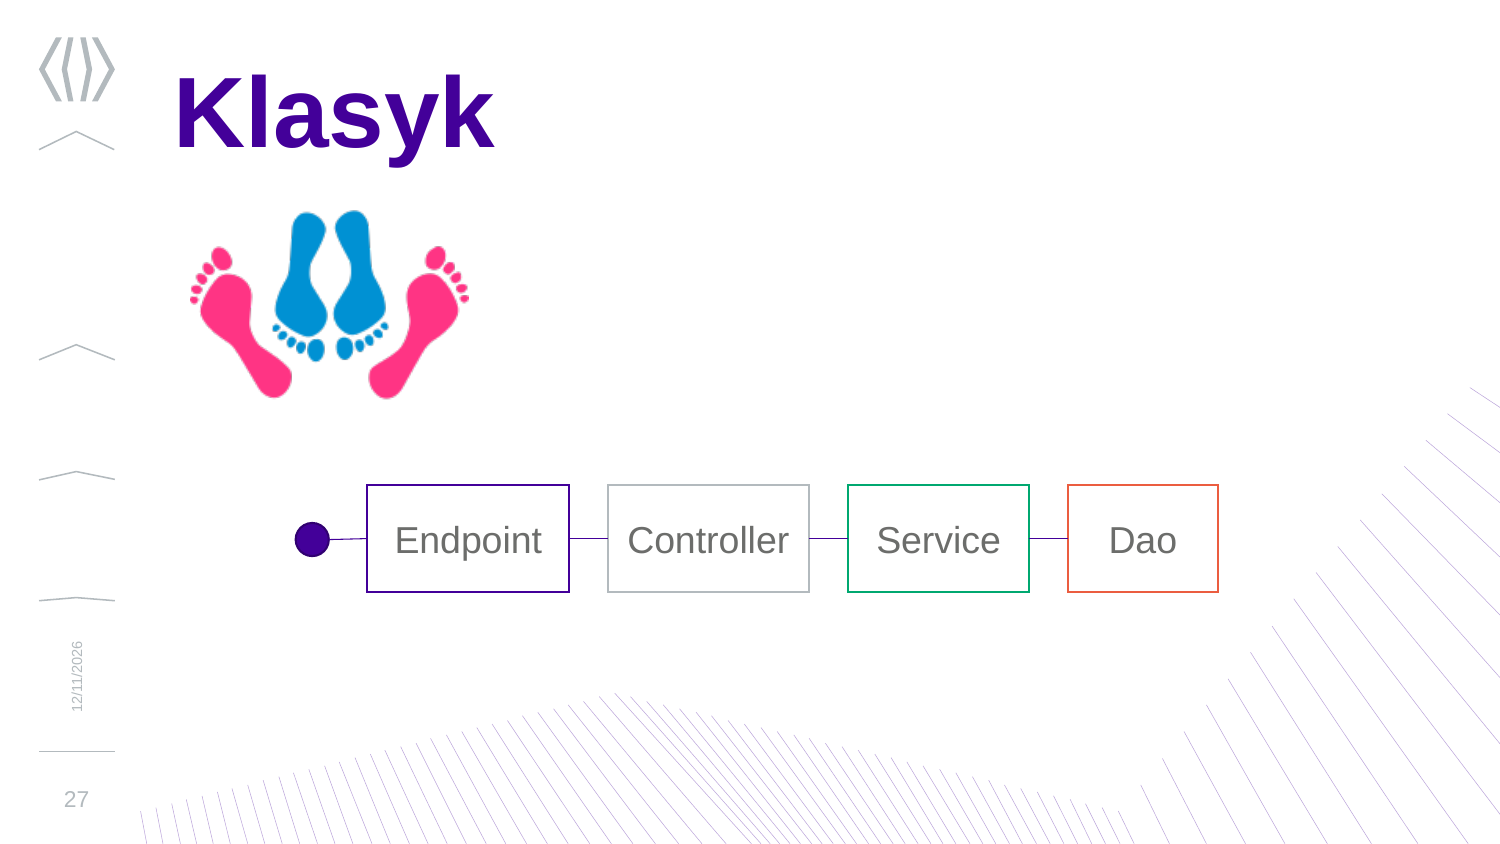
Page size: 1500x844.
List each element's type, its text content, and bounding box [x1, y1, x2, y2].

text_box Controller [607, 484, 810, 593]
text_box [294, 521, 330, 558]
text_box Endpoint [366, 484, 570, 593]
text_box Service [847, 484, 1030, 593]
picture [190, 165, 469, 445]
title Klasyk [167, 0, 1362, 253]
slide_number 27 [39, 783, 114, 812]
text_box Dao [1067, 484, 1219, 593]
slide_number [53, 602, 99, 752]
